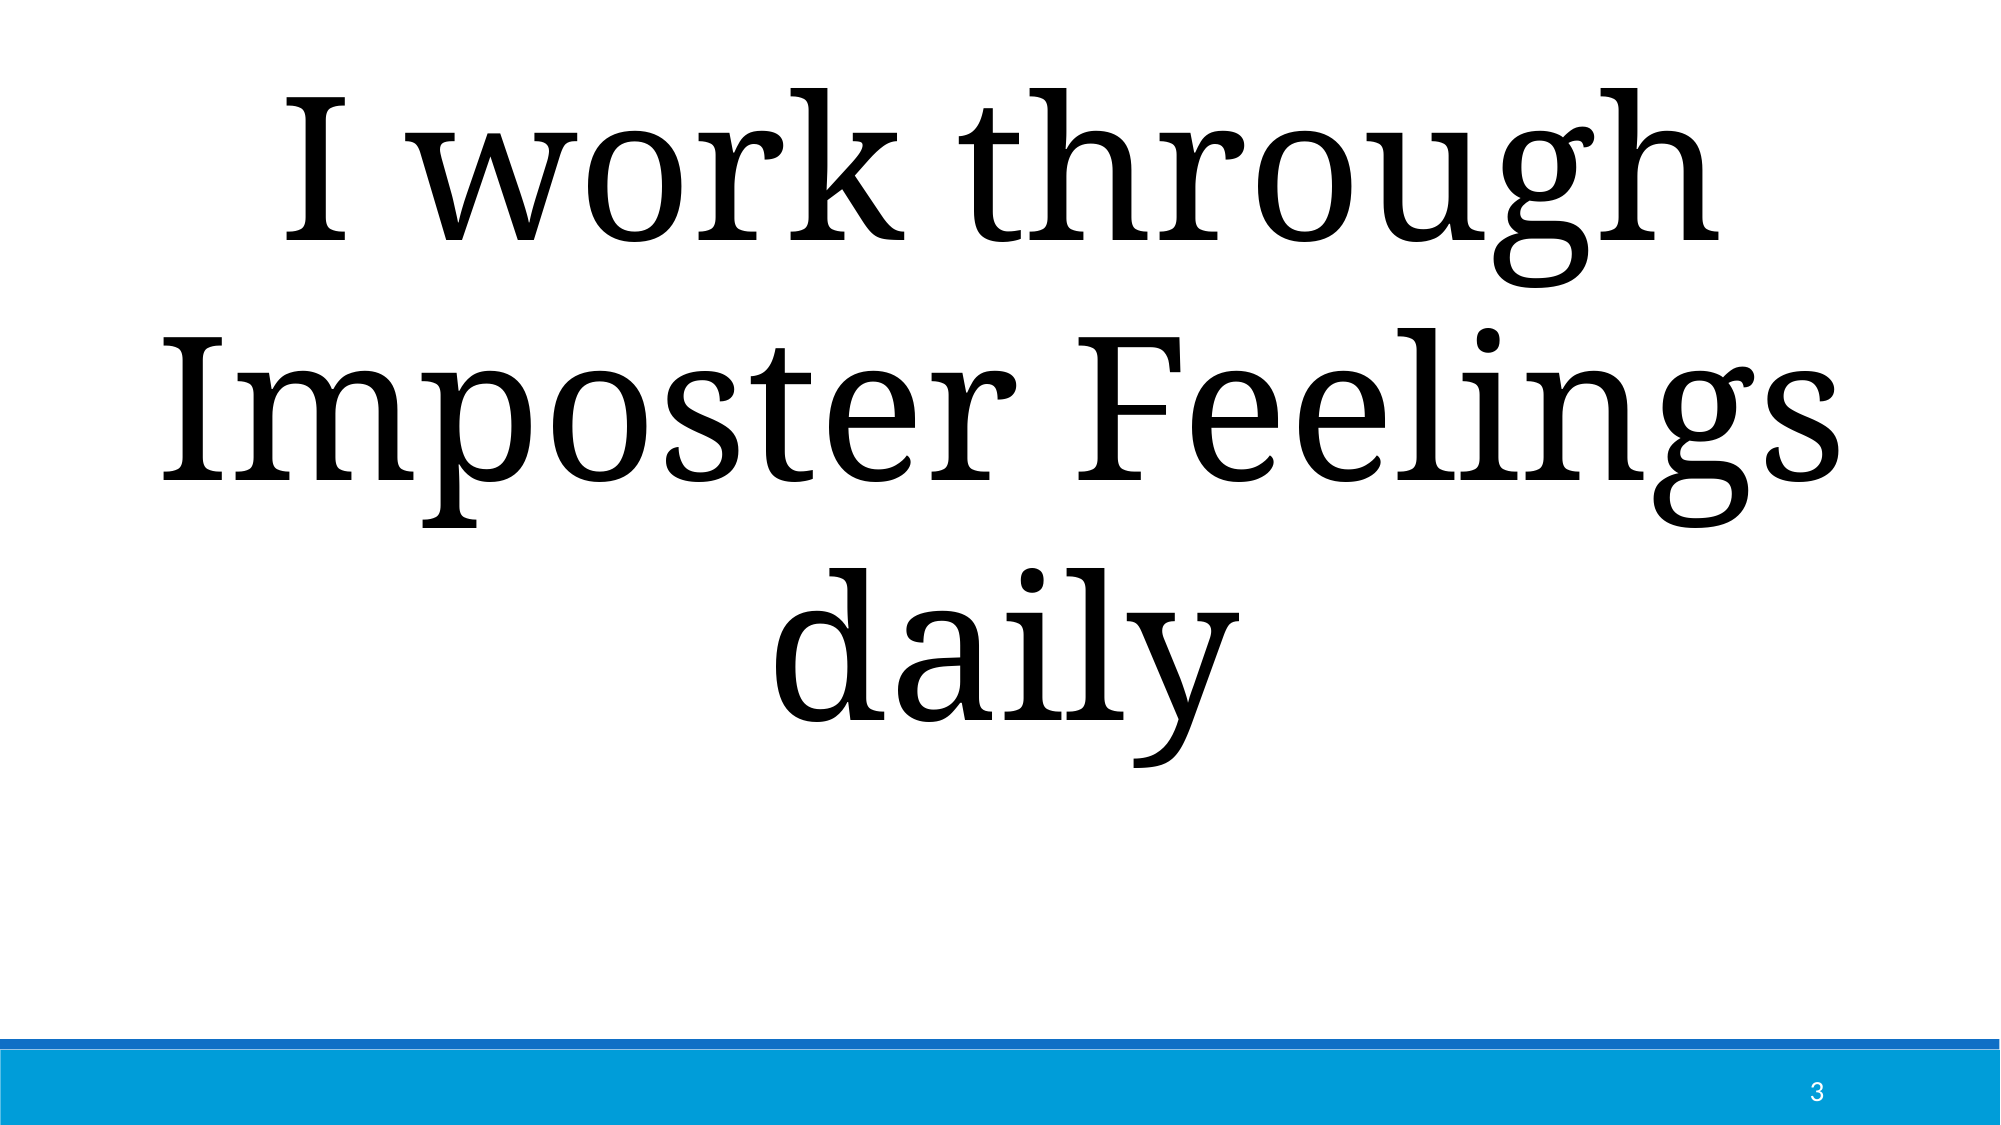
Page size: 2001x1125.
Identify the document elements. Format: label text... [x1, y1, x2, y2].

slide_number 3 [1624, 1059, 1840, 1120]
text_box I work through Imposter Feelings daily [63, 33, 1942, 768]
